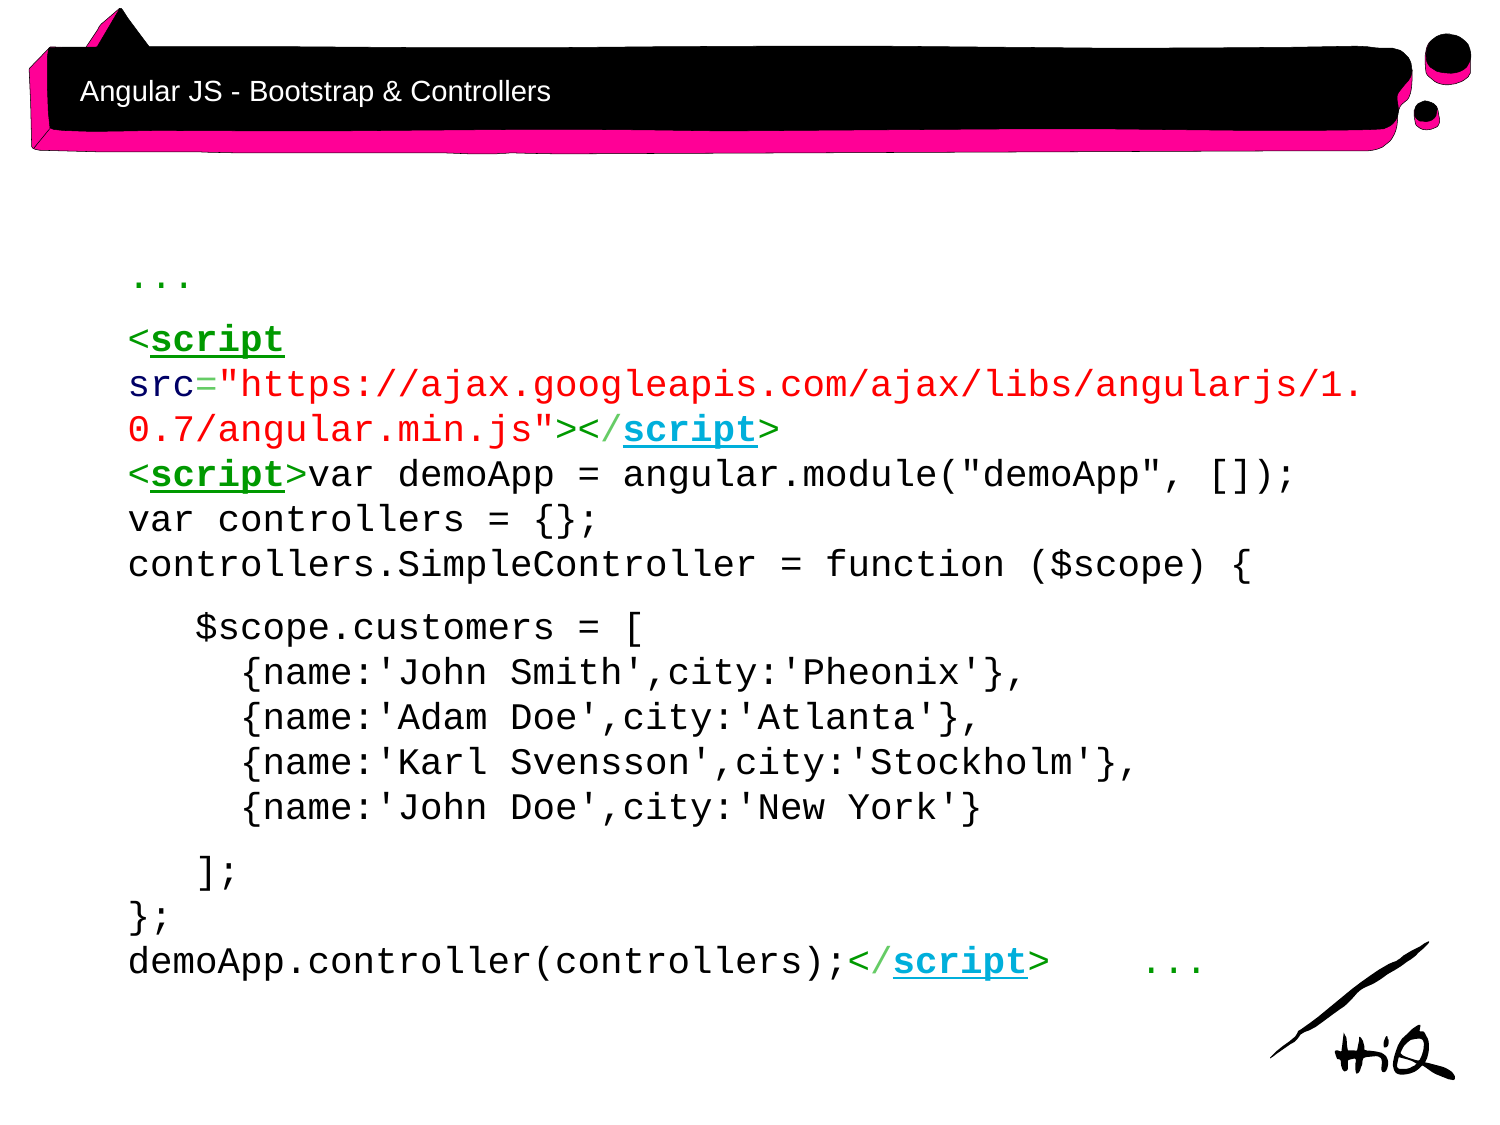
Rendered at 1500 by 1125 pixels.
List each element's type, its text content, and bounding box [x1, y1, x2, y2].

text_box ... <script src="https://ajax.googleapis.com/ajax/libs/angularjs/1.0.7/angular.min.js"></script> <script>var demoApp = angular.module("demoApp", []); var controllers = {}; controllers.SimpleController = function ($scope) { $scope.customers = [ {name:'John Smith',city:'Pheonix'}, {name:'Adam Doe',city:'Atlanta'}, {name:'Karl Svensson',city:'Stockholm'}, {name:'John Doe',city:'New York'} ]; }; demoApp.controller(controllers);</script> ... [112, 243, 1388, 1092]
title Angular JS - Bootstrap & Controllers [64, 54, 1365, 126]
slide_number [1423, 30, 1471, 79]
